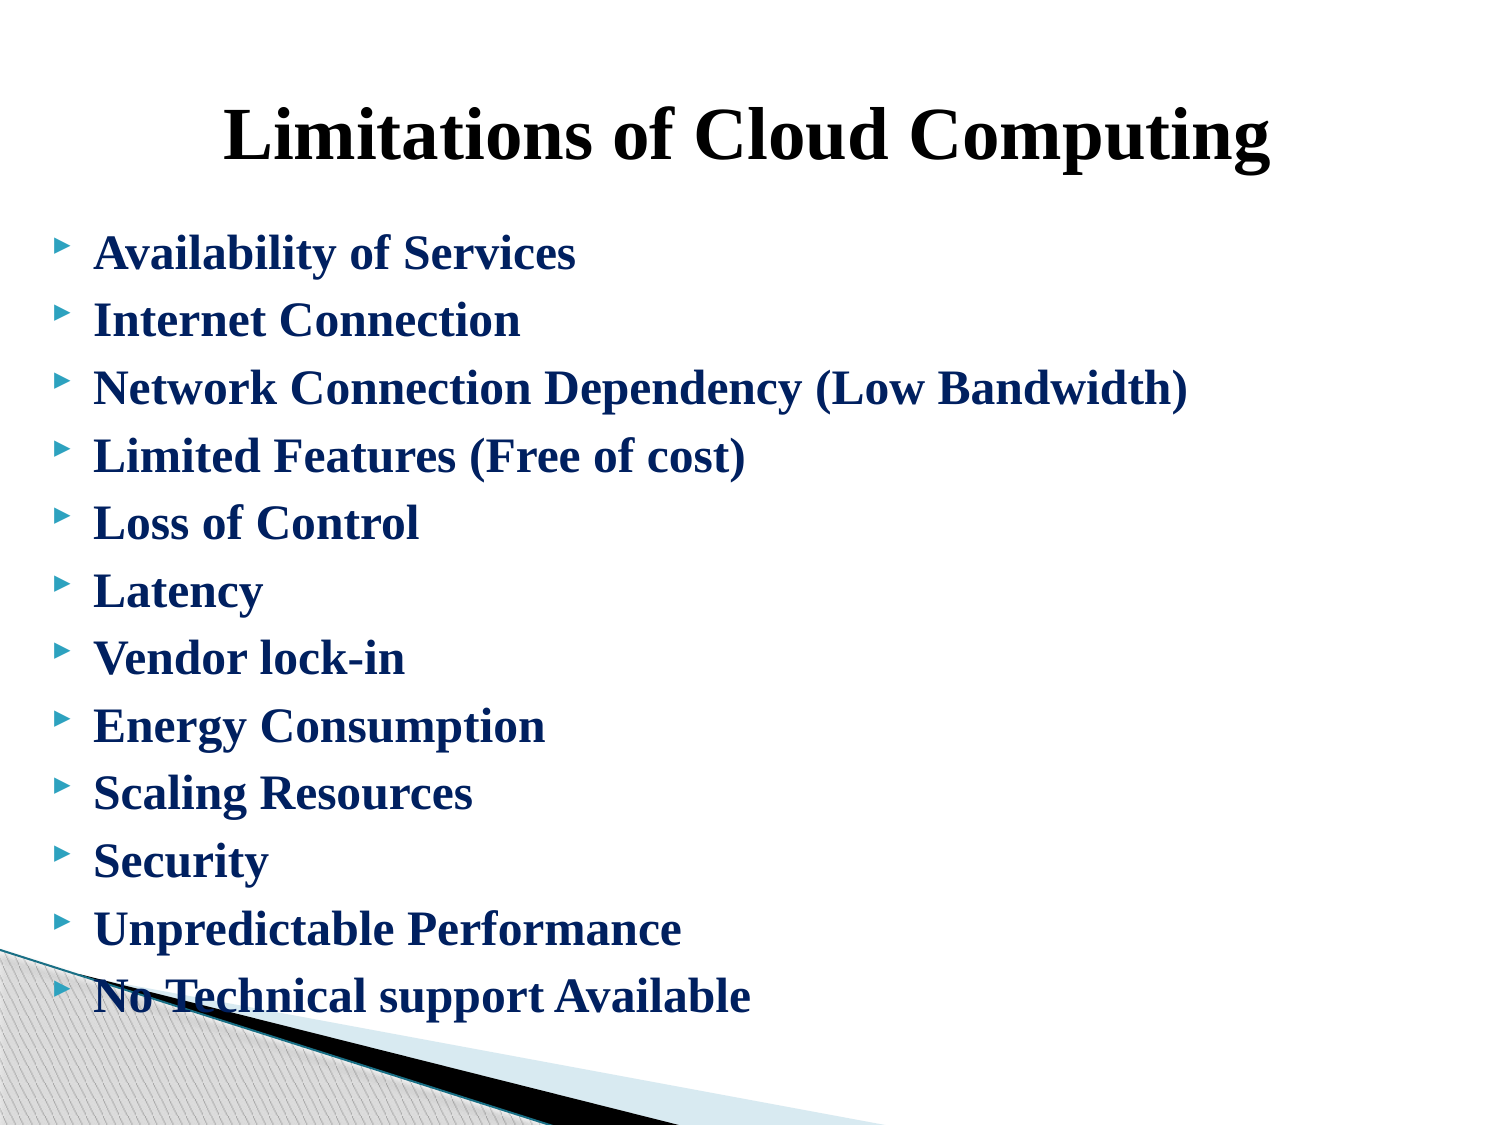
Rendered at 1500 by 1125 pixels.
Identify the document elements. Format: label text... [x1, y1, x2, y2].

list Availability of Services Internet Connection Network Connection Dependency (Low Bandwidth) Limited Features (Free of cost) Loss of Control Latency Vendor lock-in Energy Consumption Scaling Resources Security Unpredictable Performance No Technical support Available [19, 212, 1485, 1033]
title Limitations of Cloud Computing [28, 59, 1467, 200]
